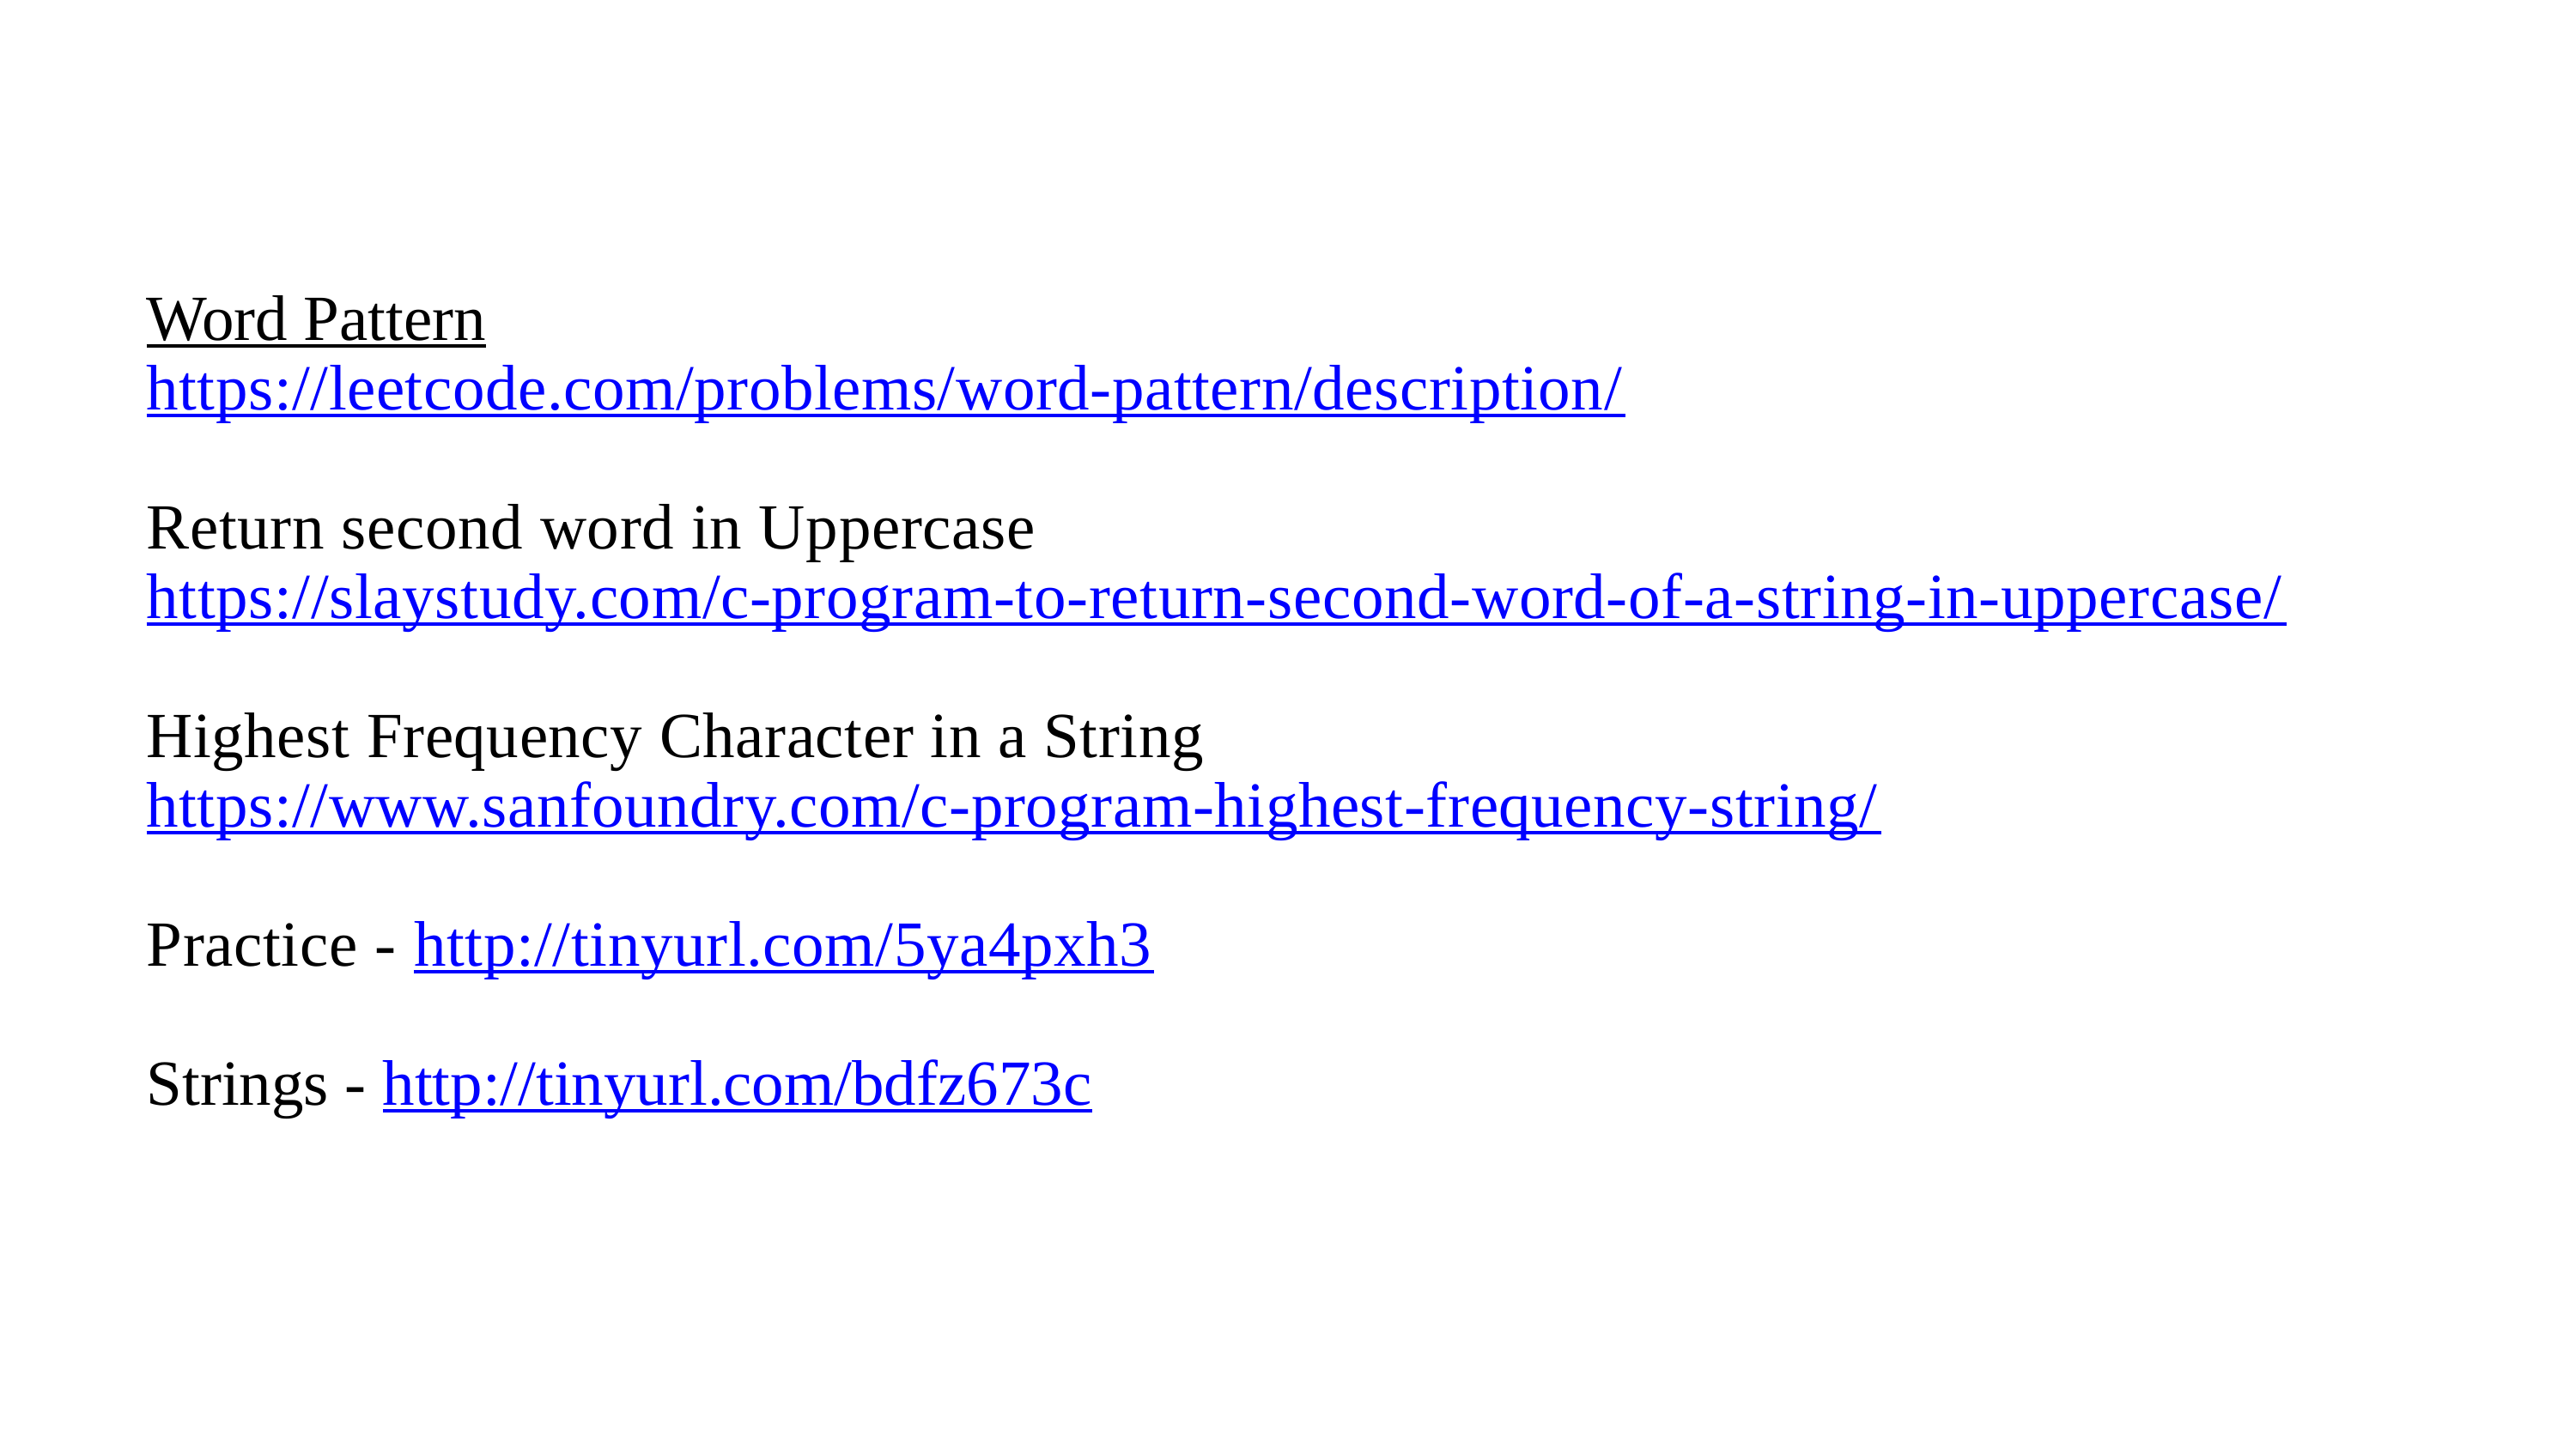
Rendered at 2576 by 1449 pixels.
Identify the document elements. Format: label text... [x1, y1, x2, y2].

text_box Word Pattern https://leetcode.com/problems/word-pattern/description/ Return second word in Uppercase https://slaystudy.com/c-program-to-return-second-word-of-a-string-in-uppercase/ Highest Frequency Character in a String https://www.sanfoundry.com/c-program-highest-frequency-string/ Practice - http://tinyurl.com/5ya4pxh3 Strings - http://tinyurl.com/bdfz673c [146, 283, 2430, 1188]
